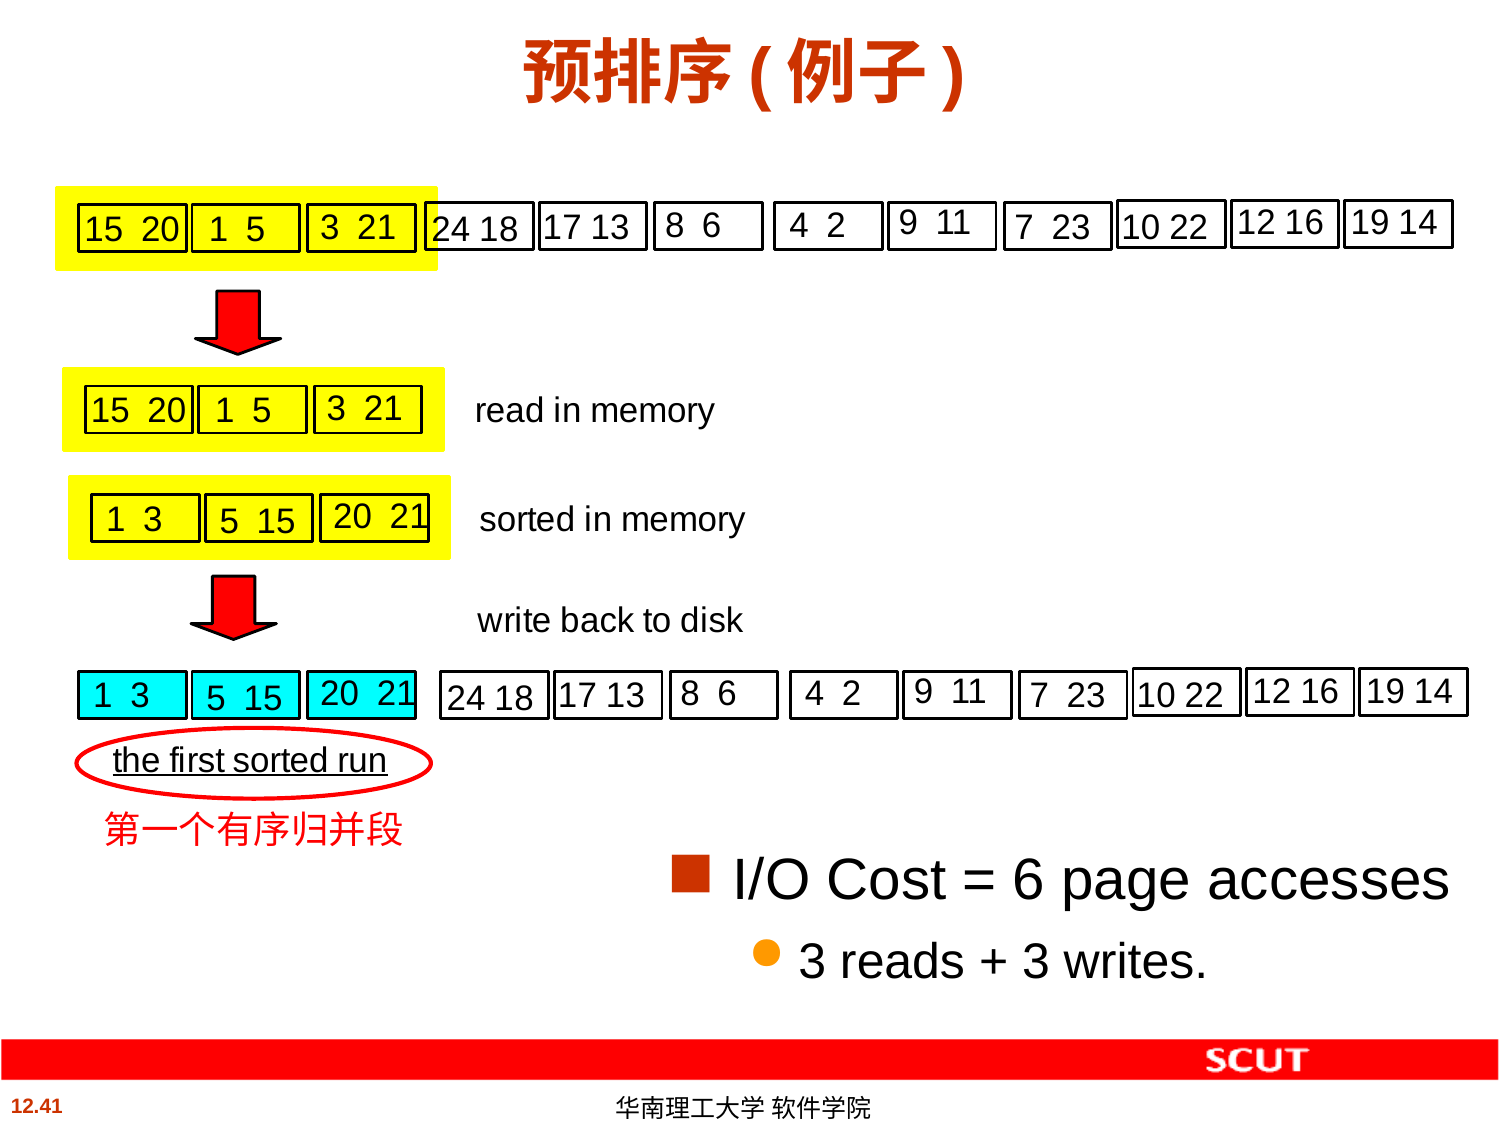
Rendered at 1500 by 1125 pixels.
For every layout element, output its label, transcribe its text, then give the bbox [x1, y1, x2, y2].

picture [0, 1038, 1500, 1083]
text_box 第一个有序归并段 [76, 798, 431, 859]
list I/O Cost = 6 page accesses 3 reads + 3 writes. [661, 834, 1500, 1000]
text_box [127, 788, 381, 798]
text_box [54, 185, 1500, 779]
title 预排序(例子) [37, 18, 1452, 120]
